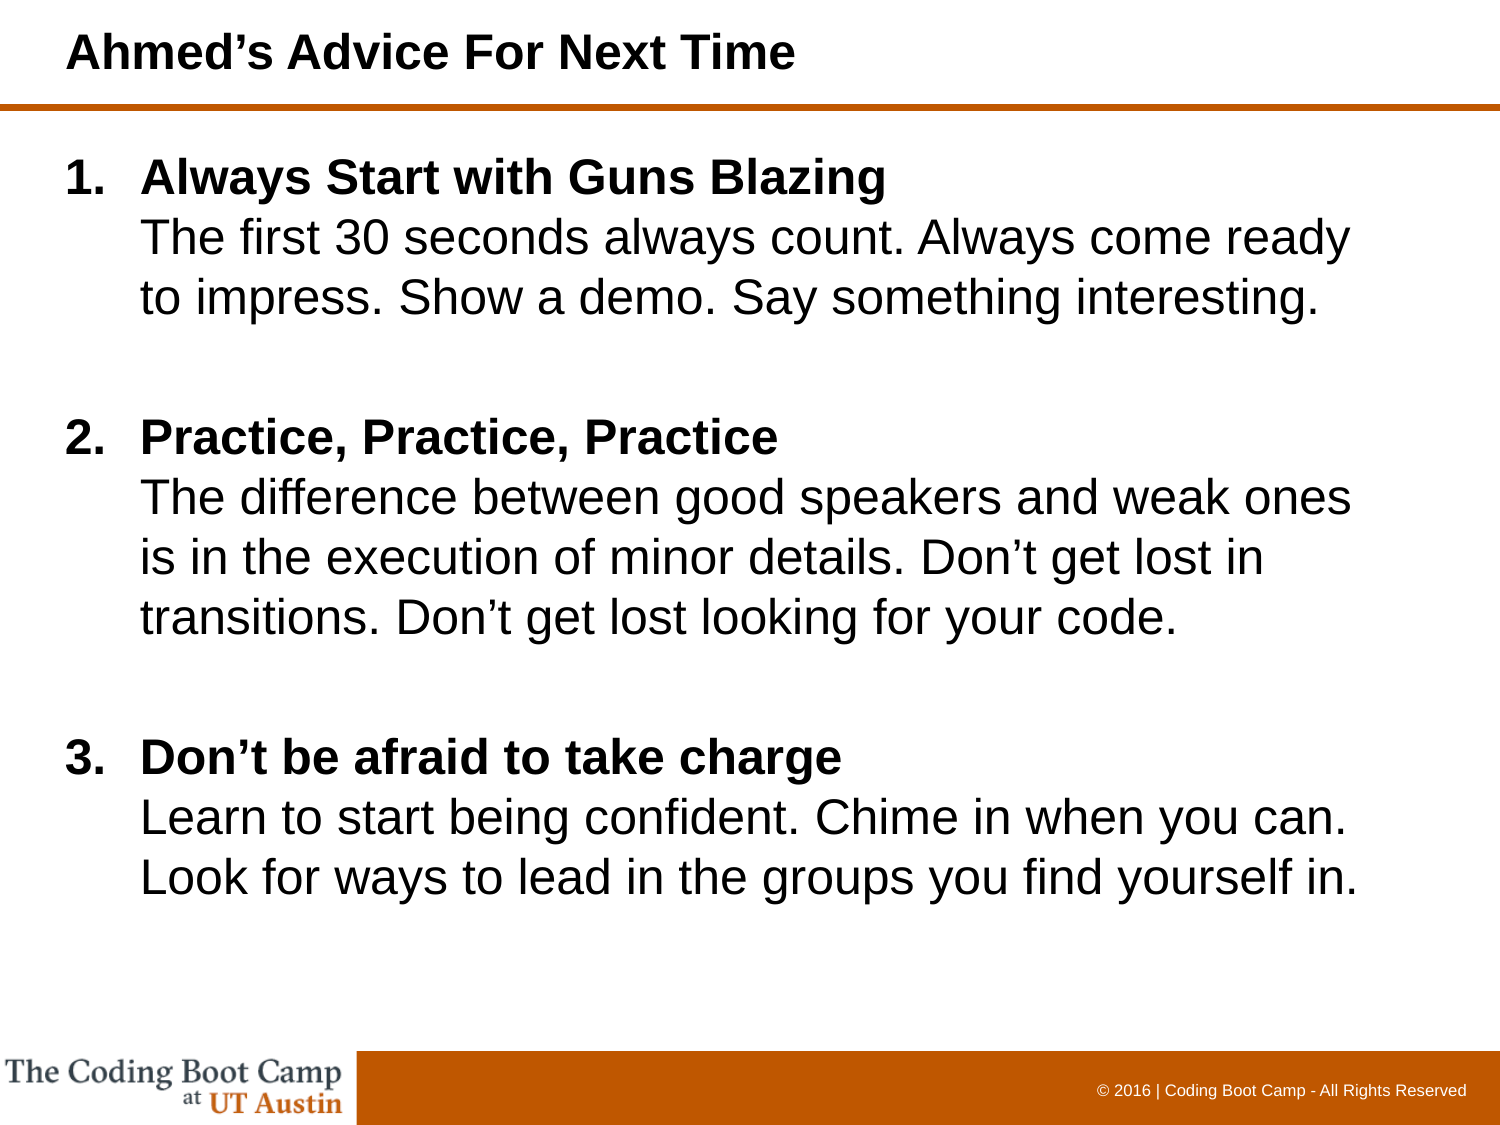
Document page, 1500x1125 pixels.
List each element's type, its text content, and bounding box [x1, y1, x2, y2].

title Ahmed’s Advice For Next Time [50, 0, 948, 108]
text_box Always Start with Guns Blazing The first 30 seconds always count. Always come ready to impress. Show a demo. Say something interesting. Practice, Practice, Practice The difference between good speakers and weak ones is in the execution of minor details. Don’t get lost in transitions. Don’t get lost looking for your code. Don’t be afraid to take charge Learn to start being confident. Chime in when you can. Look for ways to lead in the groups you find yourself in. [49, 137, 1400, 1013]
picture [0, 1050, 357, 1125]
